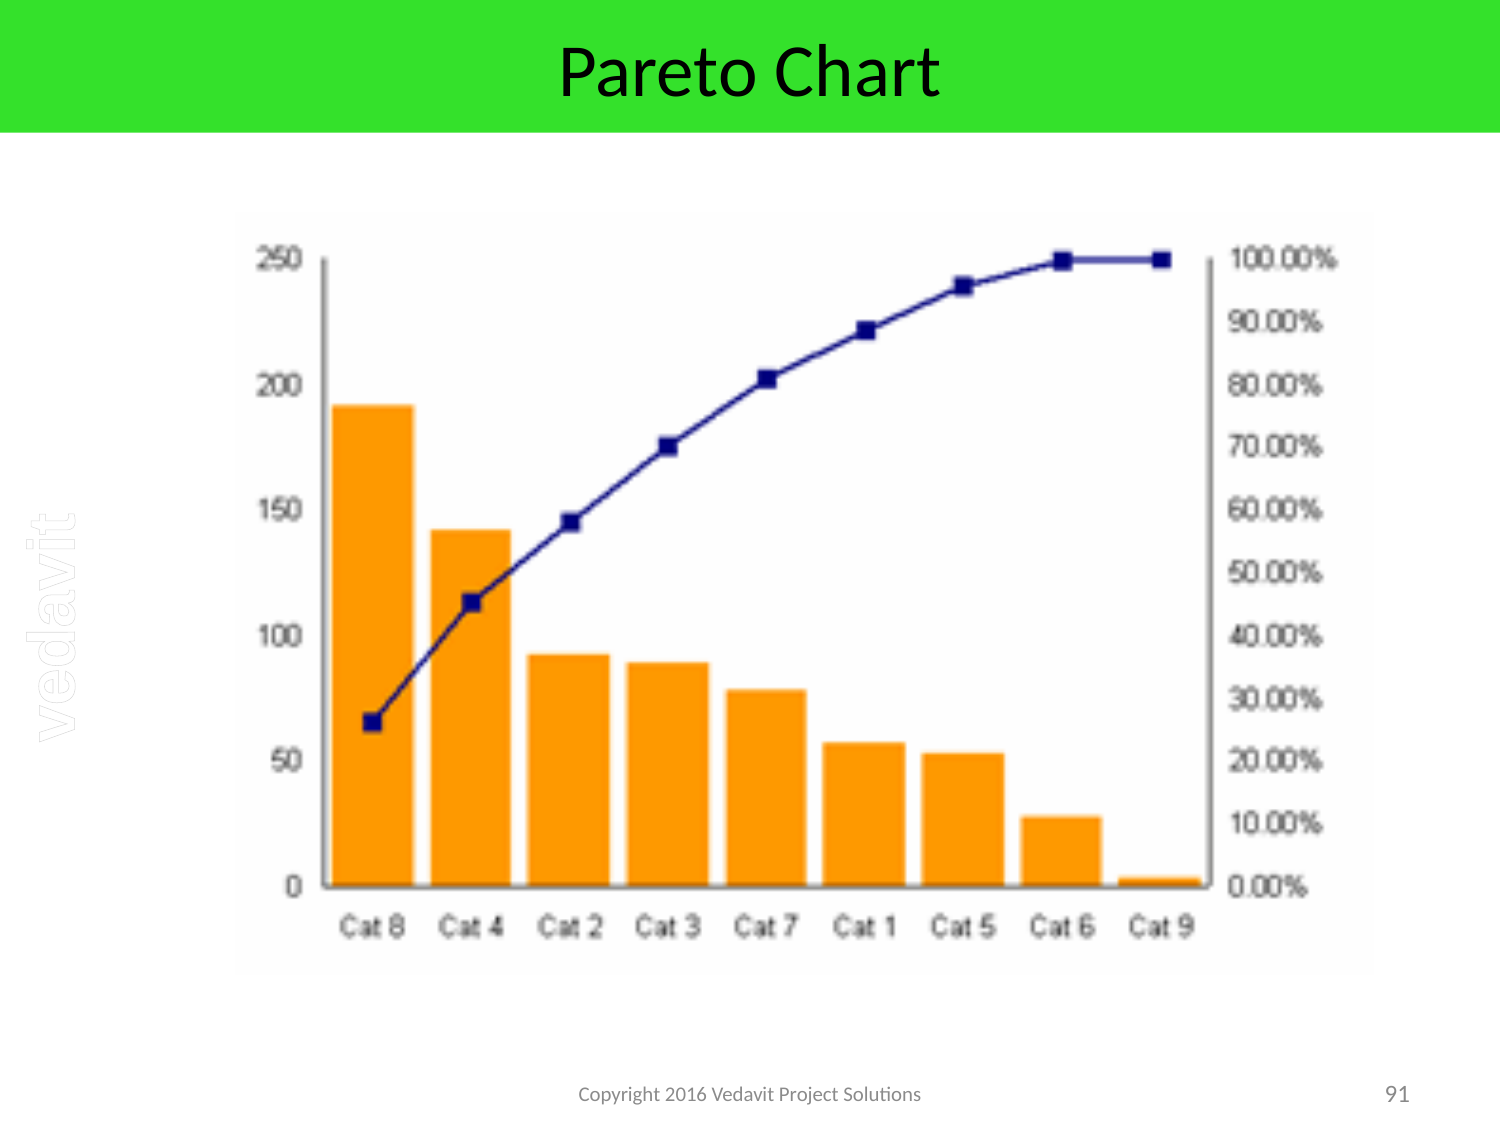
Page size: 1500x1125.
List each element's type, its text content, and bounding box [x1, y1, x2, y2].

footer Copyright 2016 Vedavit Project Solutions [512, 1062, 988, 1123]
title Pareto Chart [0, 0, 1500, 133]
picture [235, 212, 1374, 976]
slide_number 91 [1074, 1062, 1425, 1123]
